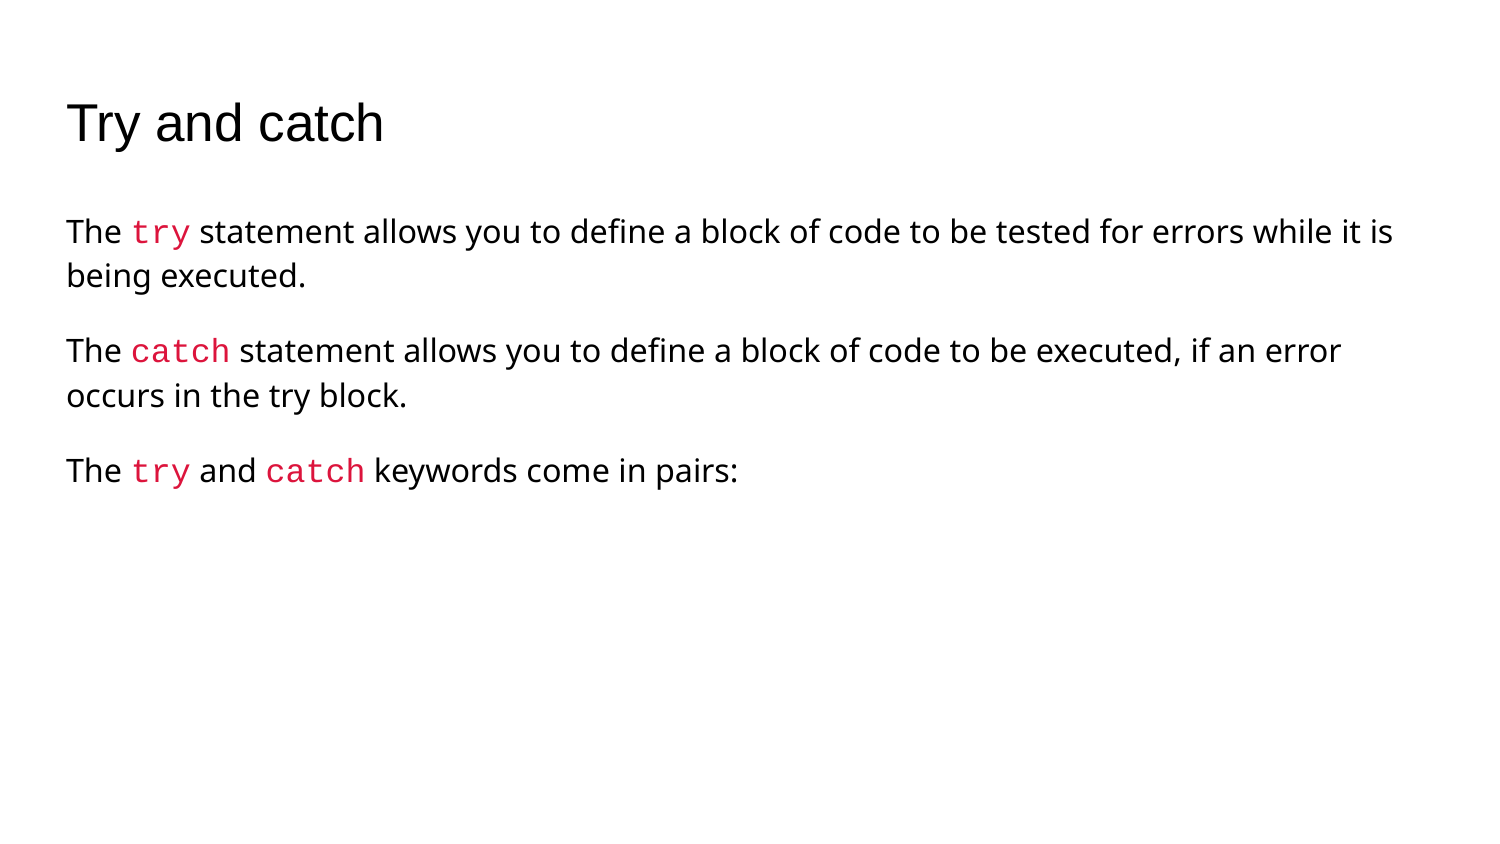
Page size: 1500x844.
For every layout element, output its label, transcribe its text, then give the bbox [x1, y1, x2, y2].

list The try statement allows you to define a block of code to be tested for errors while it is being executed. The catch statement allows you to define a block of code to be executed, if an error occurs in the try block. The try and catch keywords come in pairs: [51, 189, 1449, 750]
title Try and catch [51, 72, 1449, 167]
